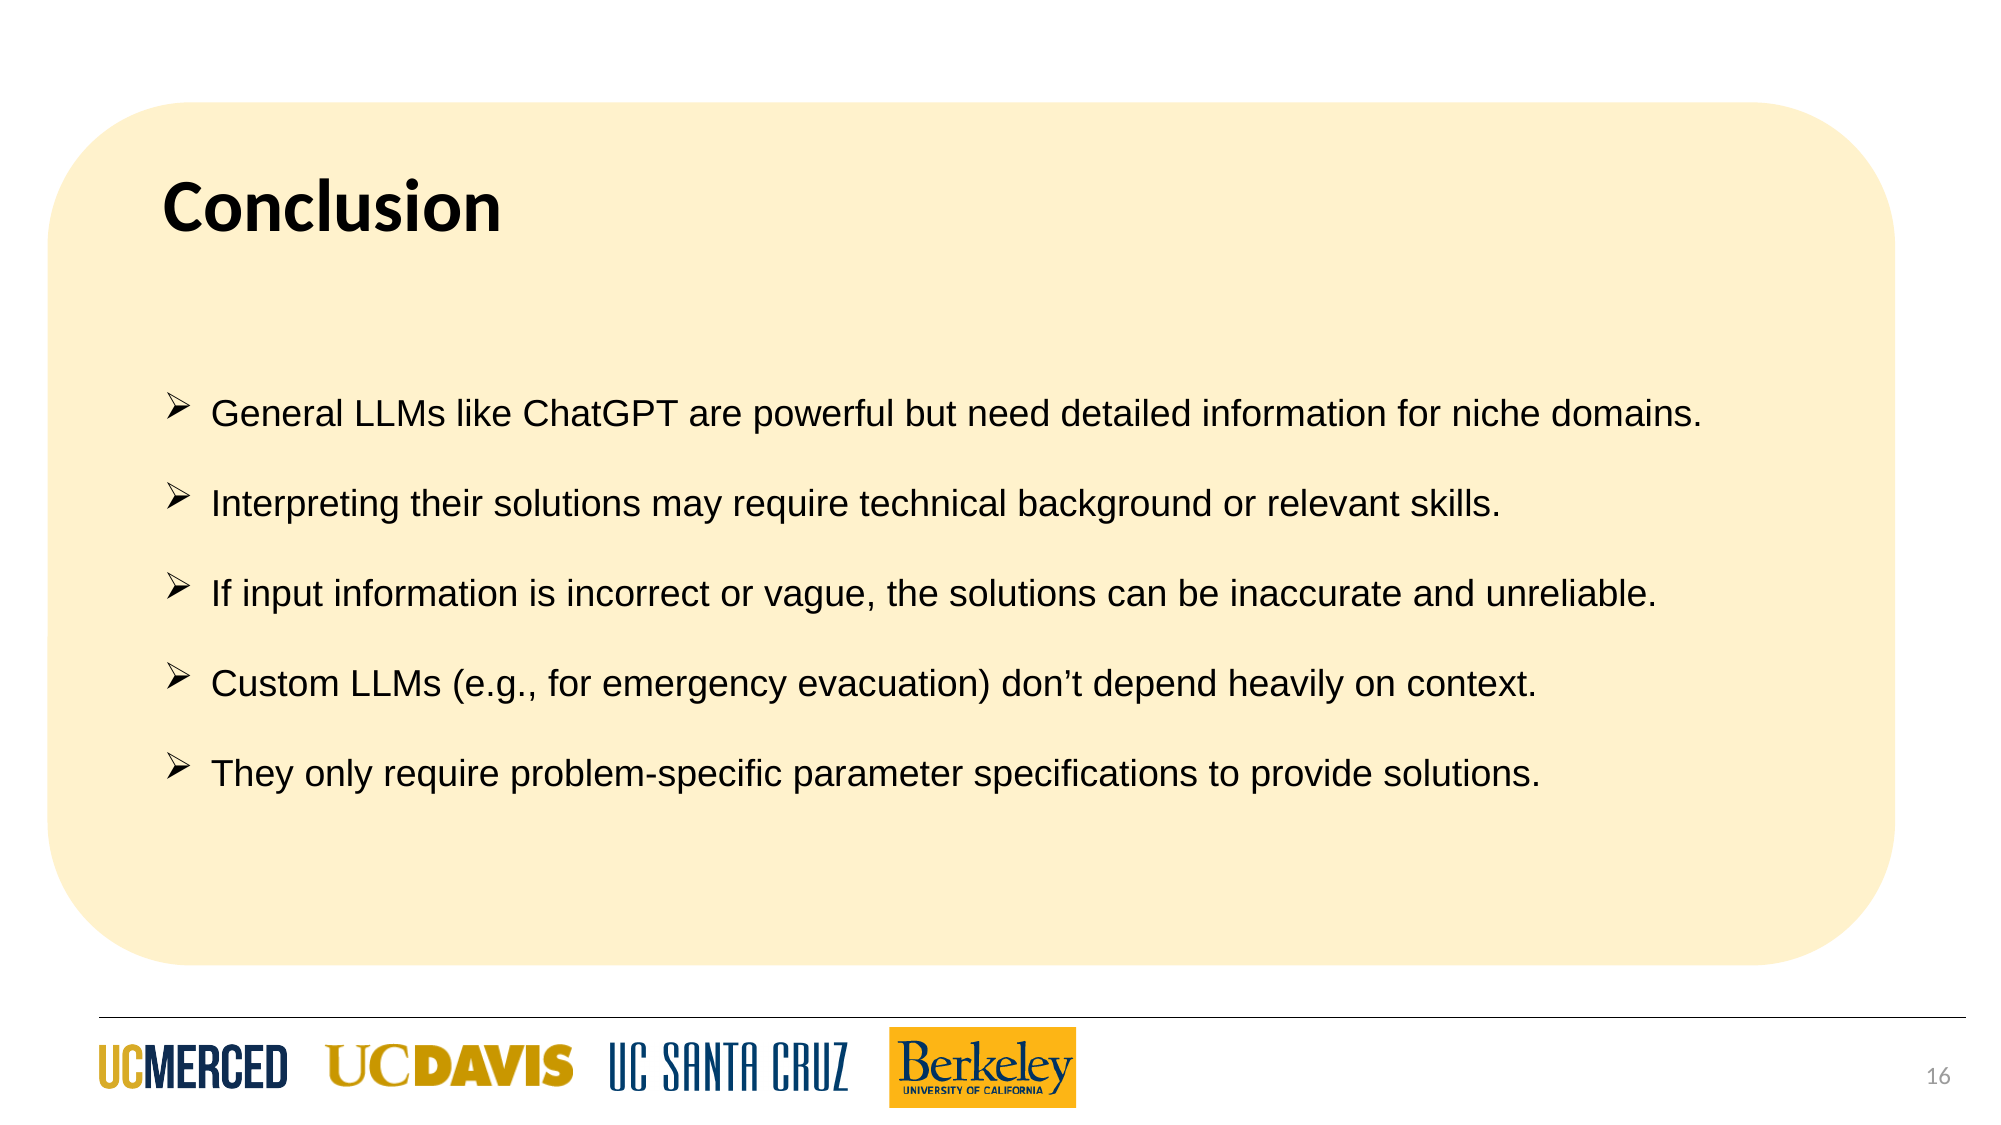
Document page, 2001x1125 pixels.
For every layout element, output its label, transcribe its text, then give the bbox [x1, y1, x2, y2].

picture [610, 1042, 848, 1091]
picture [99, 1044, 287, 1089]
picture [324, 1043, 573, 1087]
slide_number 16 [1752, 1044, 1967, 1105]
text_box [46, 101, 1897, 967]
text_box General LLMs like ChatGPT are powerful but need detailed information for niche domains. Interpreting their solutions may require technical background or relevant skills. If input information is incorrect or vague, the solutions can be inaccurate and unreliable. Custom LLMs (e.g., for emergency evacuation) don’t depend heavily on context. They only require problem-specific parameter specifications to provide solutions. [148, 381, 1778, 846]
picture [889, 1027, 1077, 1108]
title Conclusion [148, 159, 1874, 301]
